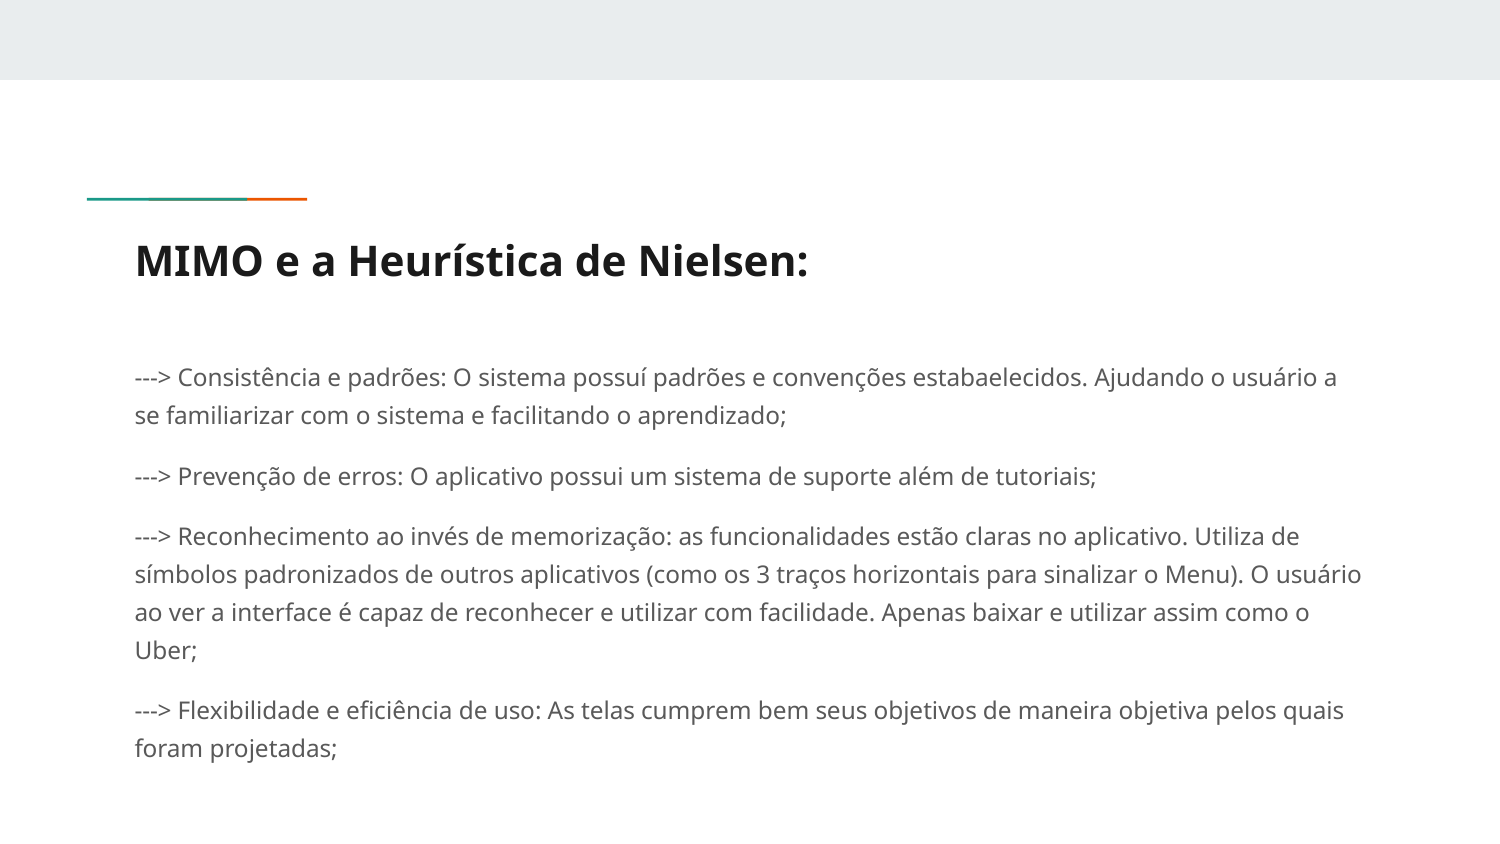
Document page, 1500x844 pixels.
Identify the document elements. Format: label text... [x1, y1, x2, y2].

list ---> Consistência e padrões: O sistema possuí padrões e convenções estabaelecidos. Ajudando o usuário a se familiarizar com o sistema e facilitando o aprendizado; ---> Prevenção de erros: O aplicativo possui um sistema de suporte além de tutoriais; ---> Reconhecimento ao invés de memorização: as funcionalidades estão claras no aplicativo. Utiliza de símbolos padronizados de outros aplicativos (como os 3 traços horizontais para sinalizar o Menu). O usuário ao ver a interface é capaz de reconhecer e utilizar com facilidade. Apenas baixar e utilizar assim como o Uber; ---> Flexibilidade e eficiência de uso: As telas cumprem bem seus objetivos de maneira objetiva pelos quais foram projetadas; [119, 341, 1381, 786]
title MIMO e a Heurística de Nielsen: [119, 216, 1381, 305]
